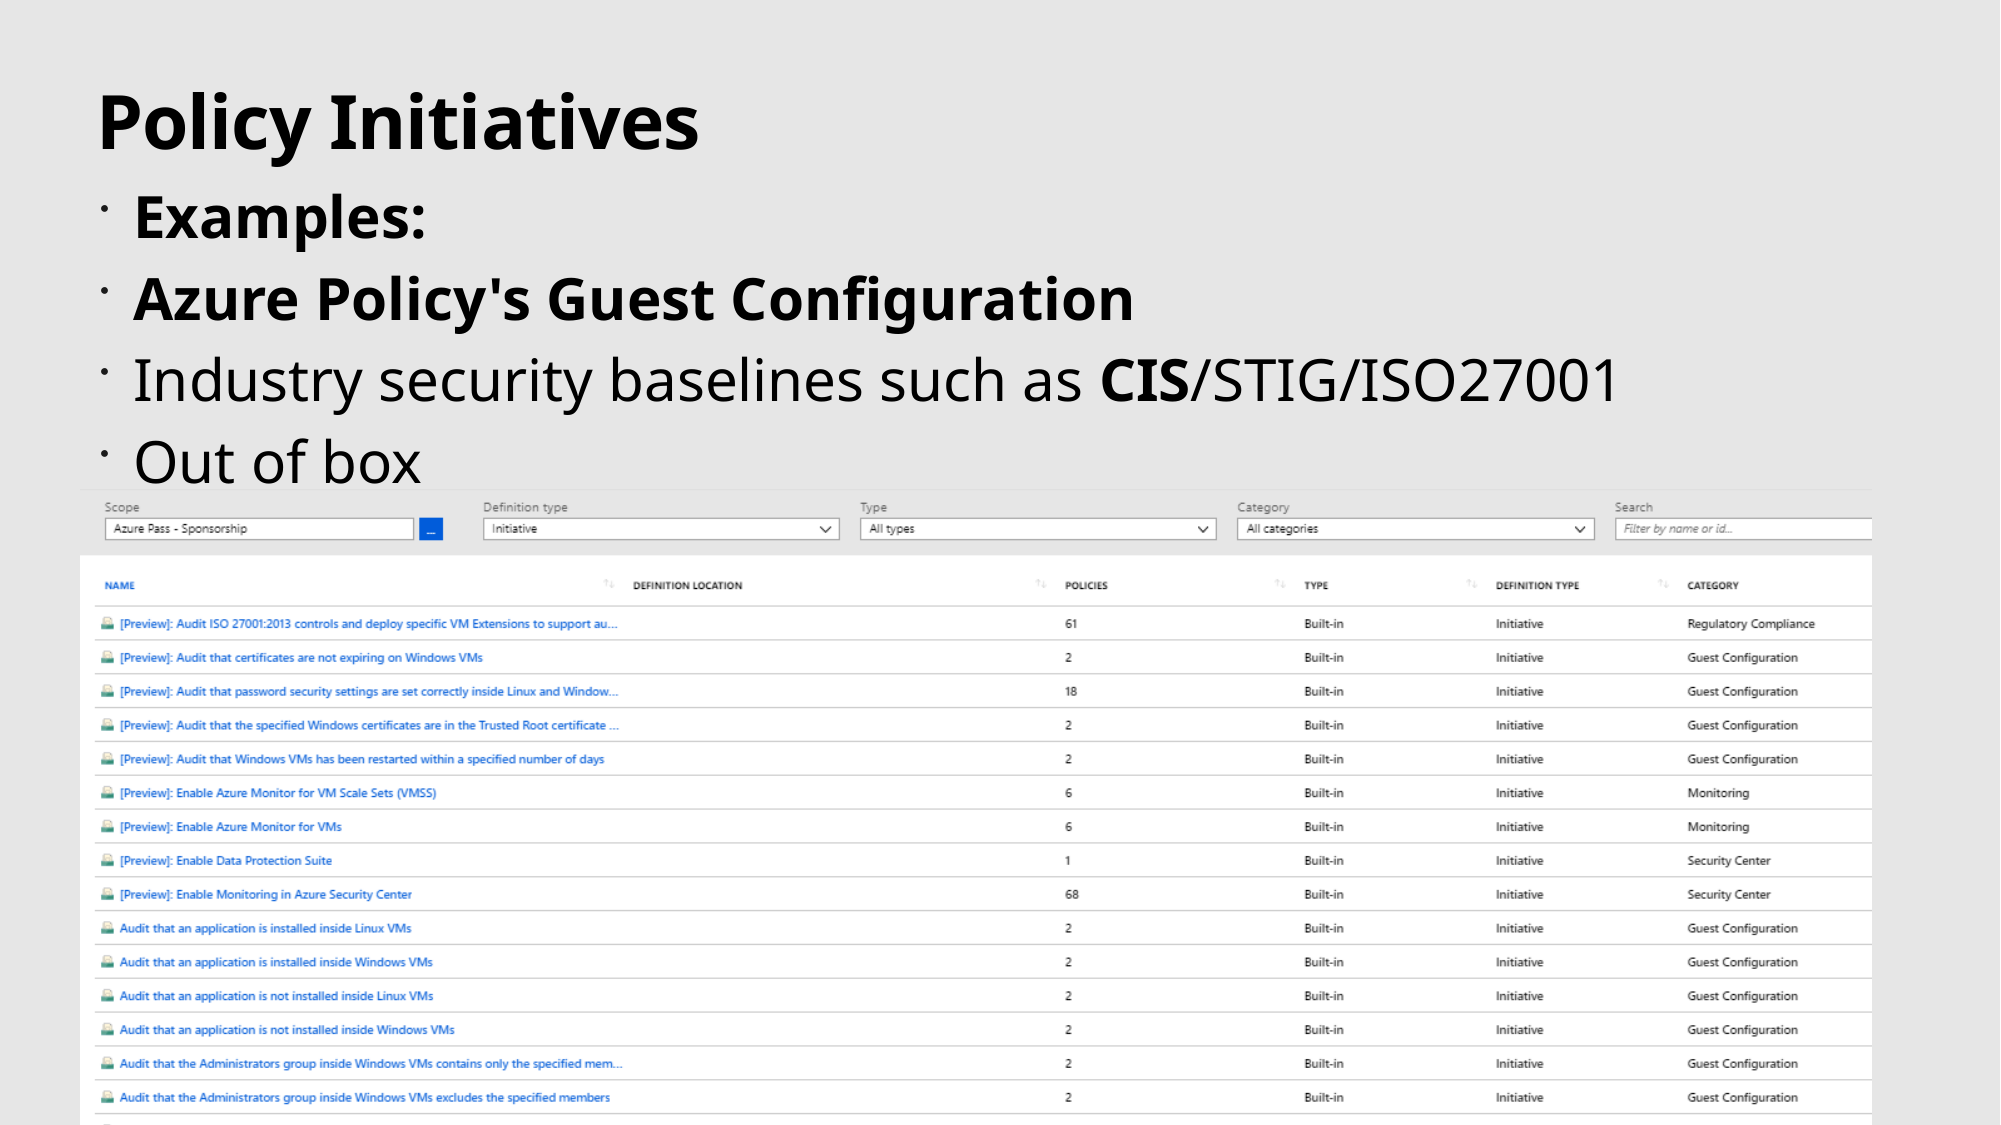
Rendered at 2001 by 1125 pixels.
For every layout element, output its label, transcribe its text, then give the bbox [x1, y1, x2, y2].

picture [80, 489, 1872, 1125]
title Policy Initiatives [96, 75, 1904, 166]
list Examples: Azure Policy's Guest Configuration Industry security baselines such as CIS/STIG/ISO27001 Out of box [95, 179, 1904, 510]
